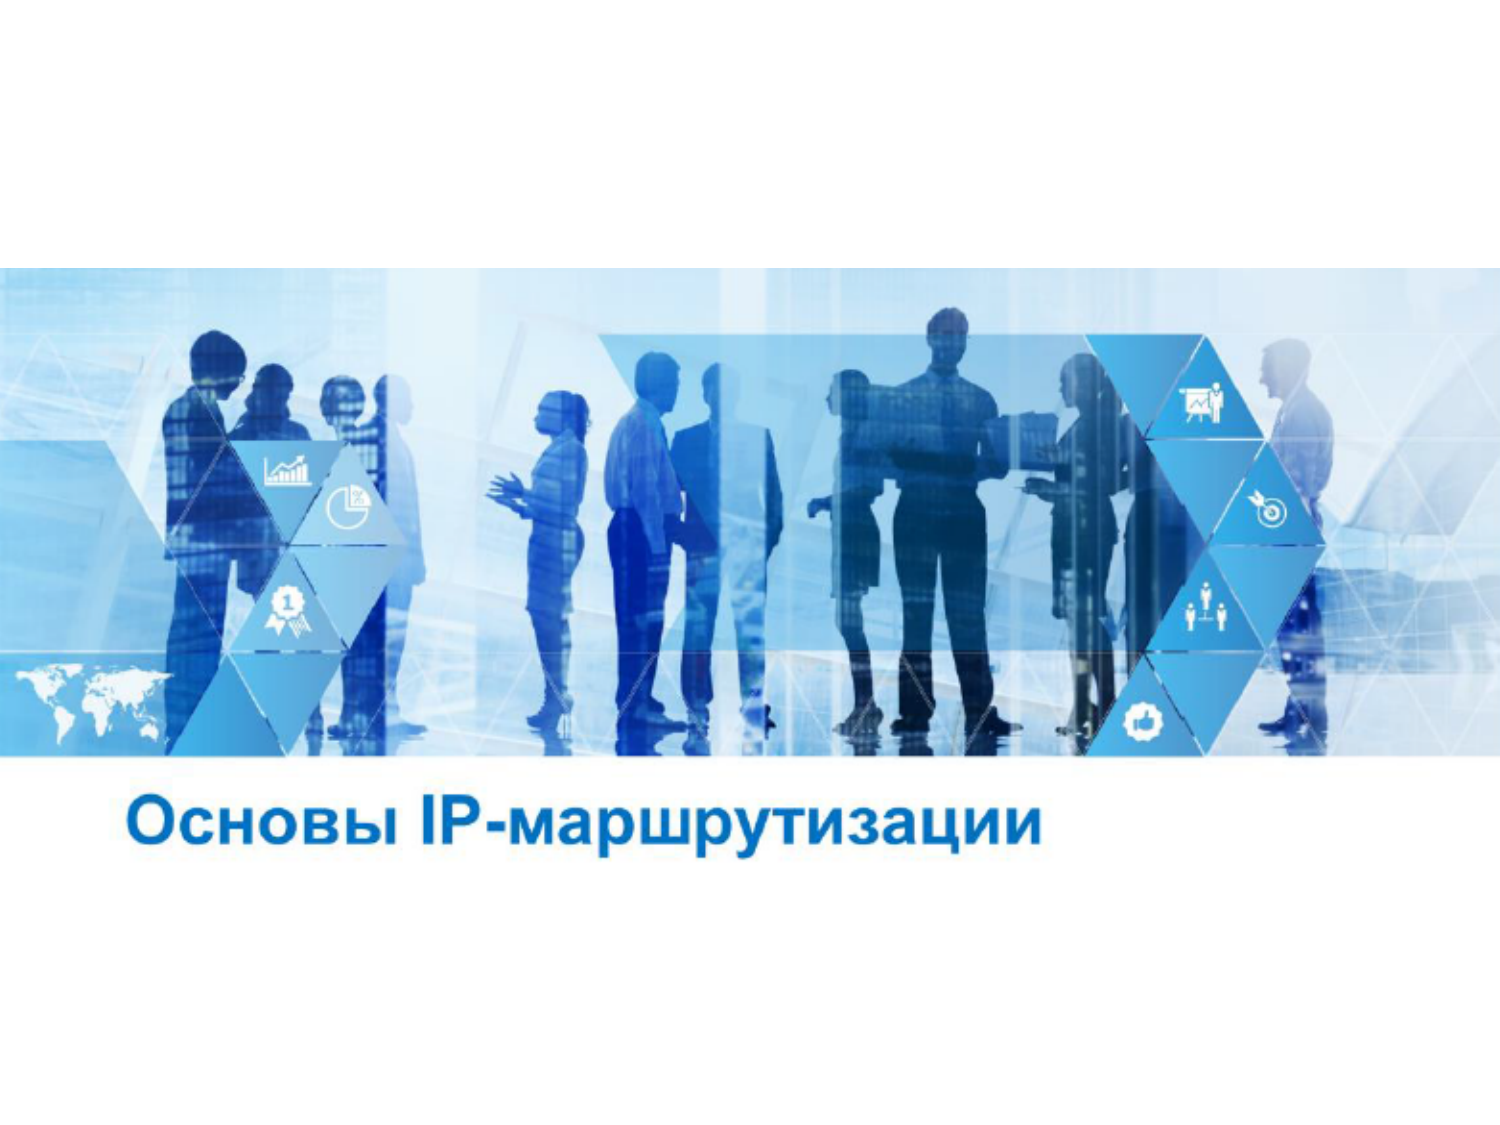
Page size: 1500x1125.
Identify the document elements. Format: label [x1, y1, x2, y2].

picture [0, 268, 1500, 914]
